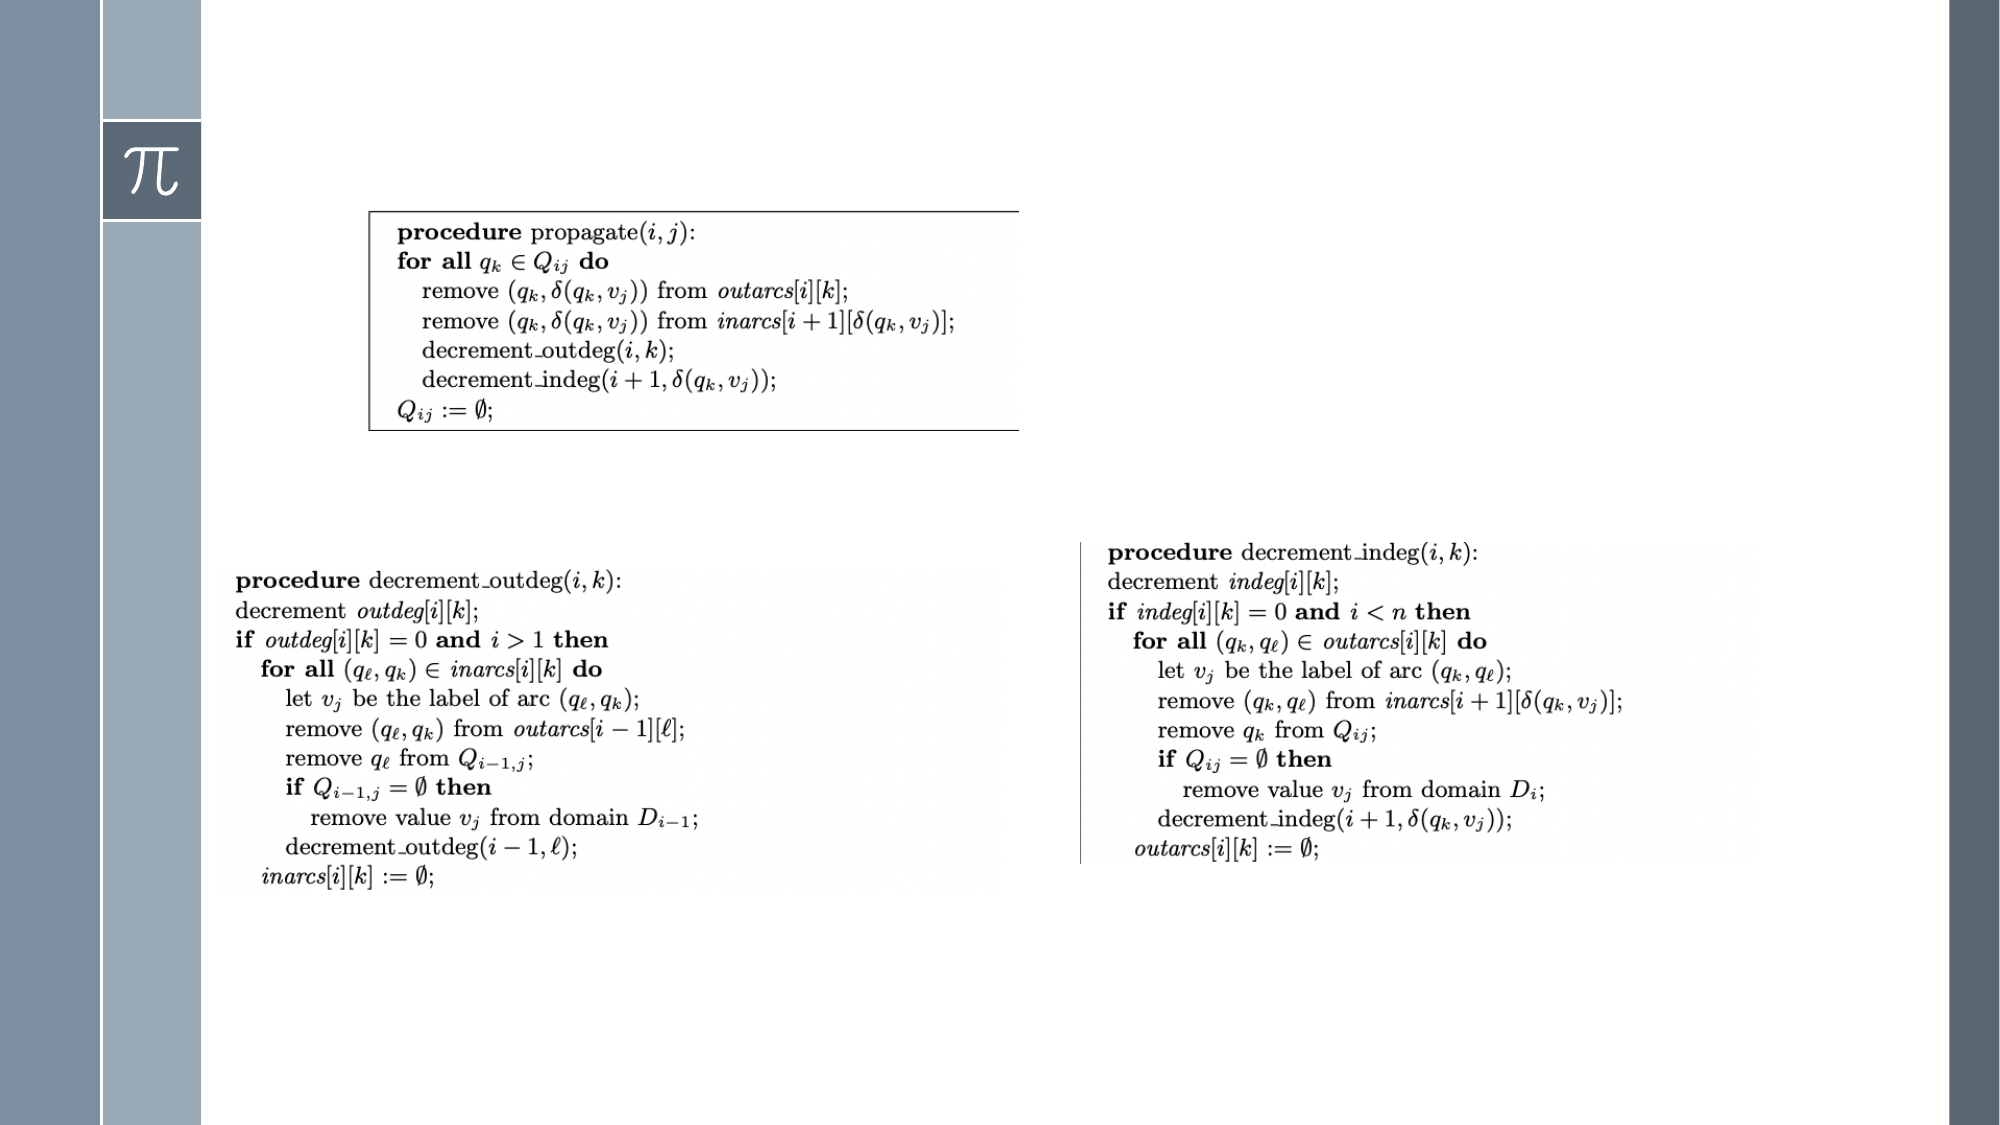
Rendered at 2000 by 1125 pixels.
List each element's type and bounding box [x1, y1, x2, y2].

picture [215, 568, 1006, 894]
picture [1080, 542, 1758, 864]
picture [360, 207, 1019, 431]
